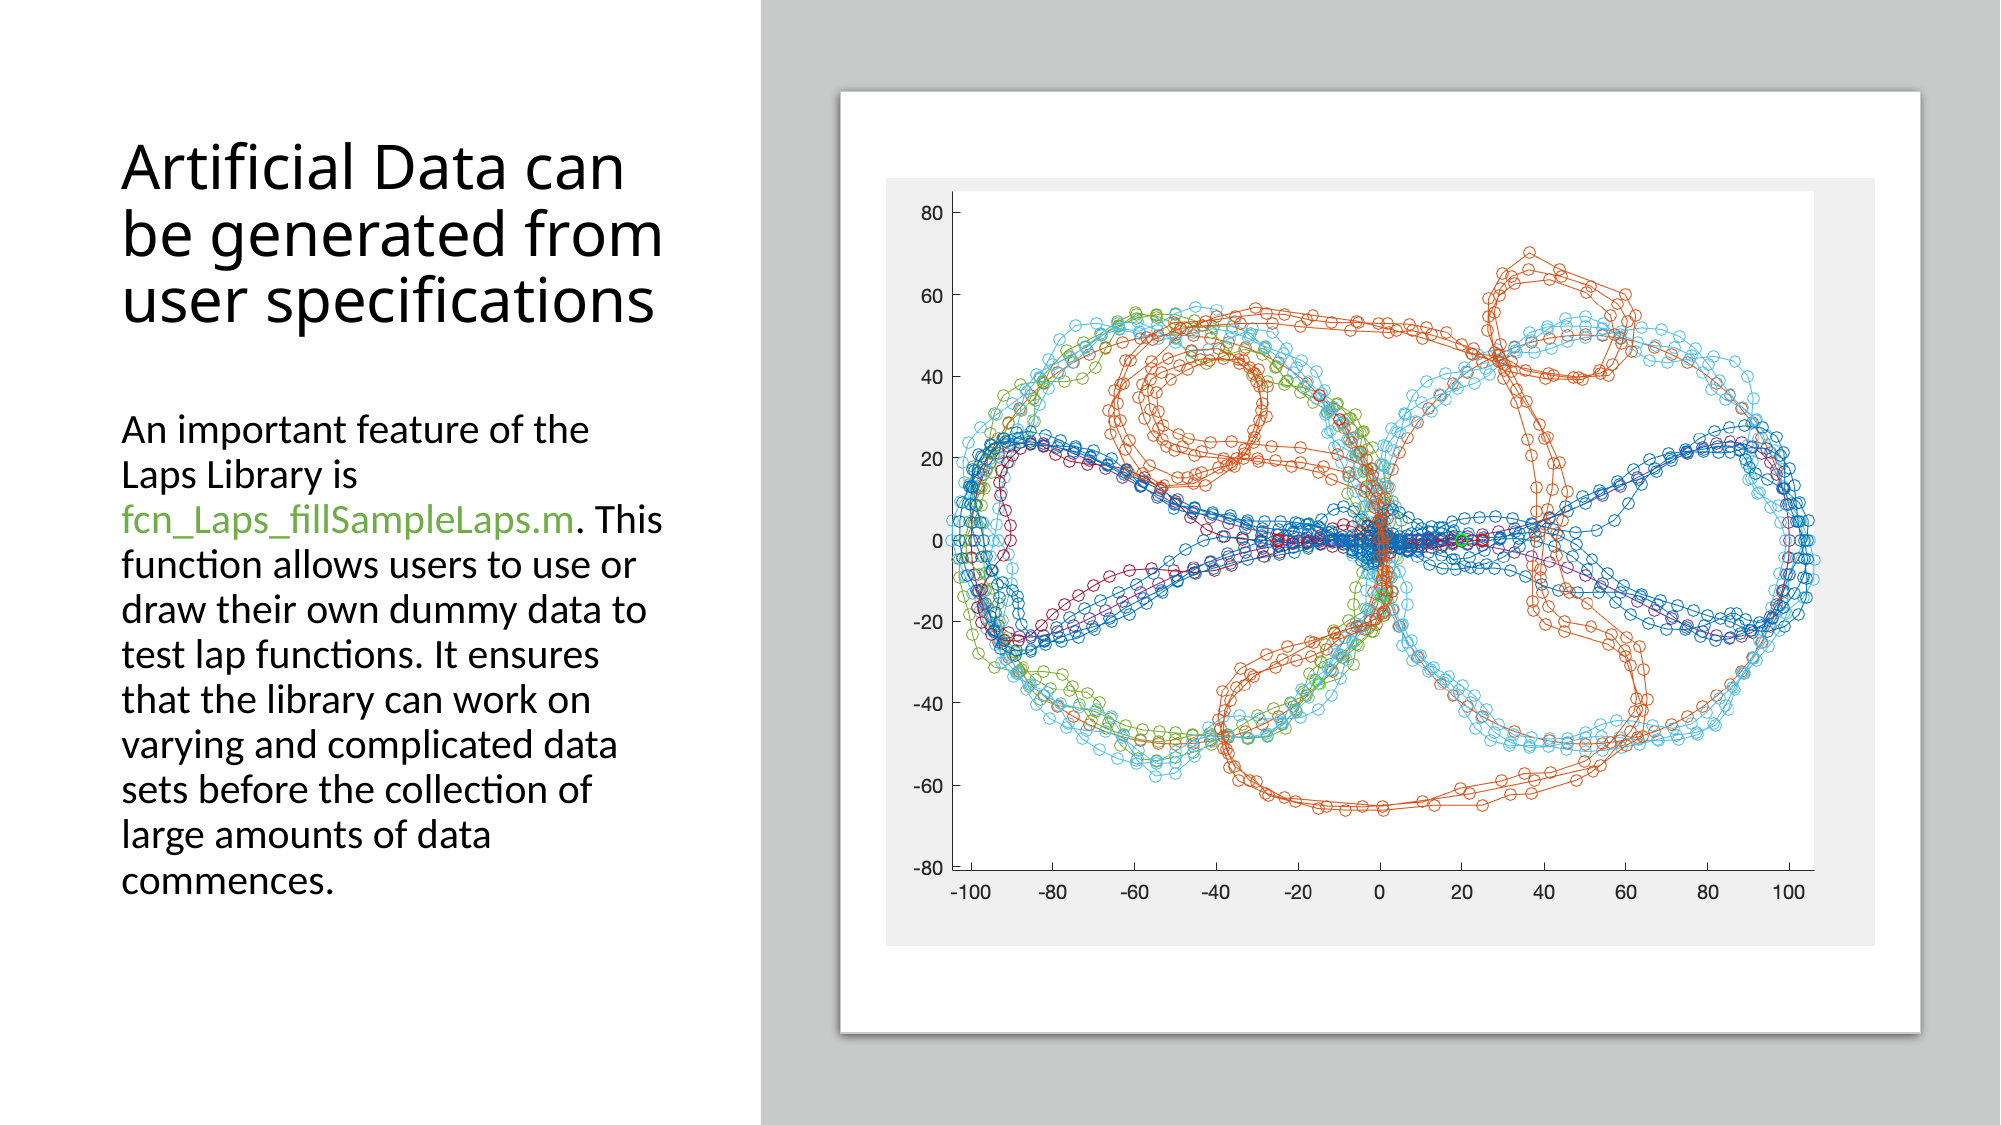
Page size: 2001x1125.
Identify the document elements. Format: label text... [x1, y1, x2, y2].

text_box [760, 0, 2000, 1125]
title Artificial Data can be generated from user specifications [106, 103, 682, 370]
list An important feature of the Laps Library is fcn_Laps_fillSampleLaps.m. This function allows users to use or draw their own dummy data to test lap functions. It ensures that the library can work on varying and complicated data sets before the collection of large amounts of data commences. [106, 399, 682, 1021]
text_box [839, 90, 1922, 1034]
picture [886, 178, 1875, 946]
